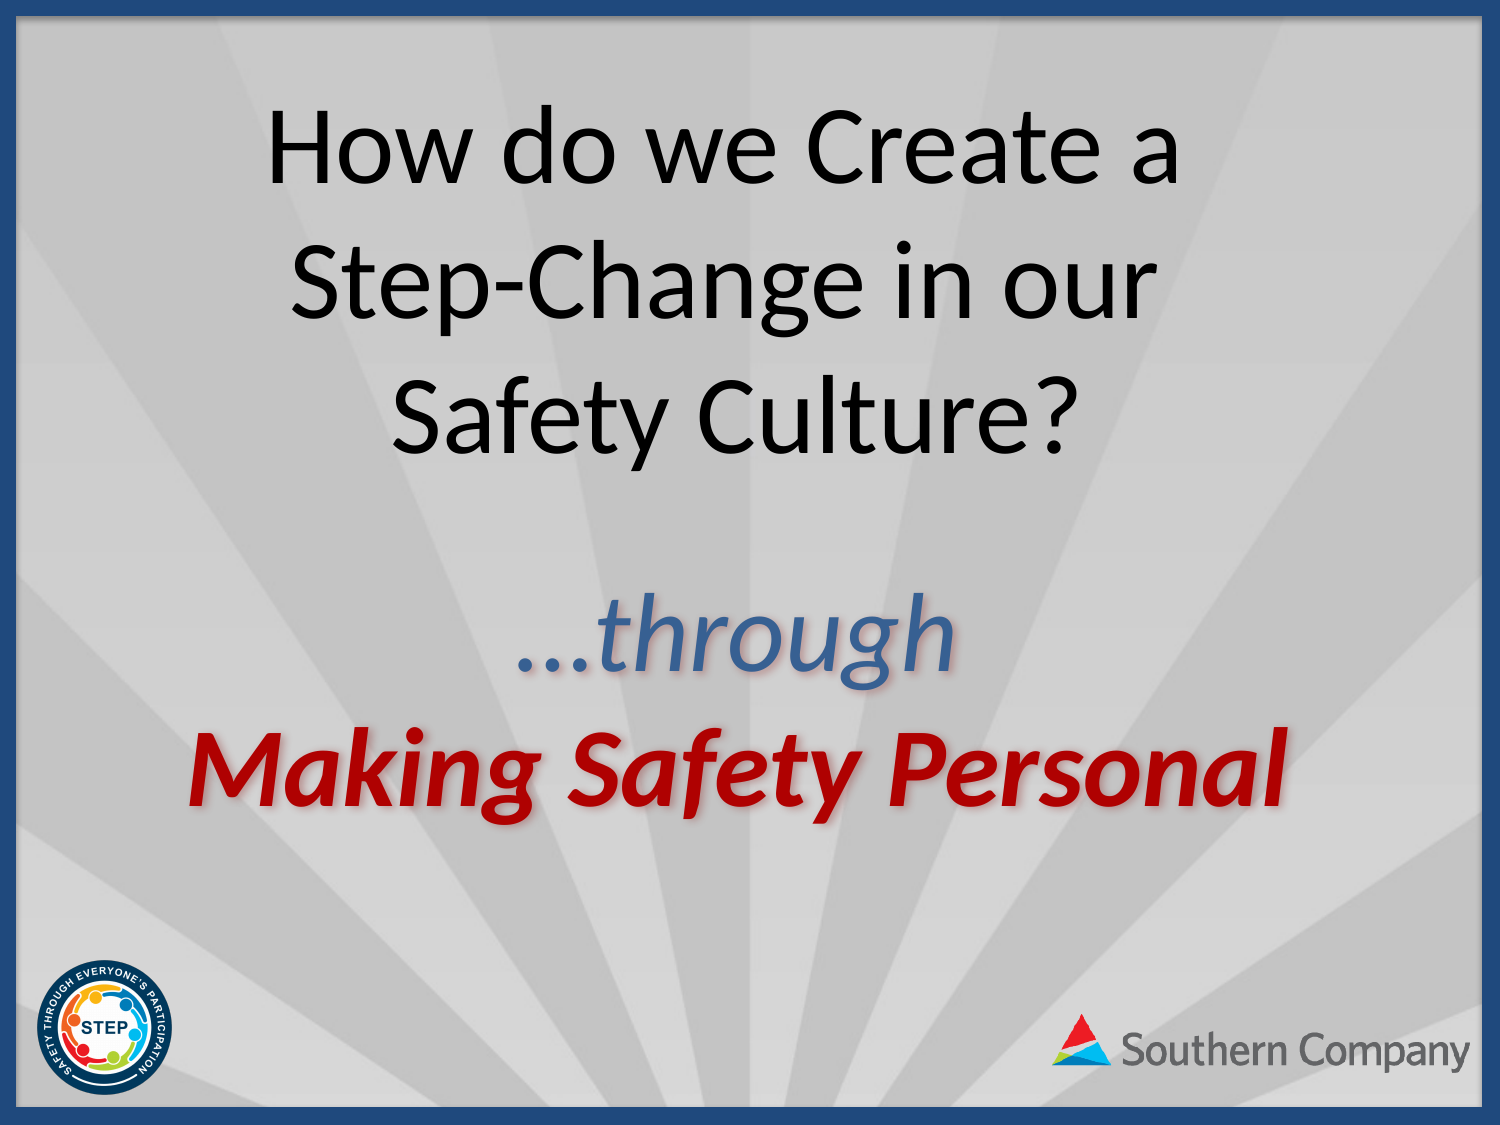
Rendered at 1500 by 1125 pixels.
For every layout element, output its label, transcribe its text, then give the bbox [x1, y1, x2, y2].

picture [16, 16, 1482, 64]
text_box …through Making Safety Personal [0, 551, 1475, 836]
picture [16, 484, 1482, 1107]
text_box How do we Create a Step-Change in our Safety Culture? [0, 64, 1488, 484]
